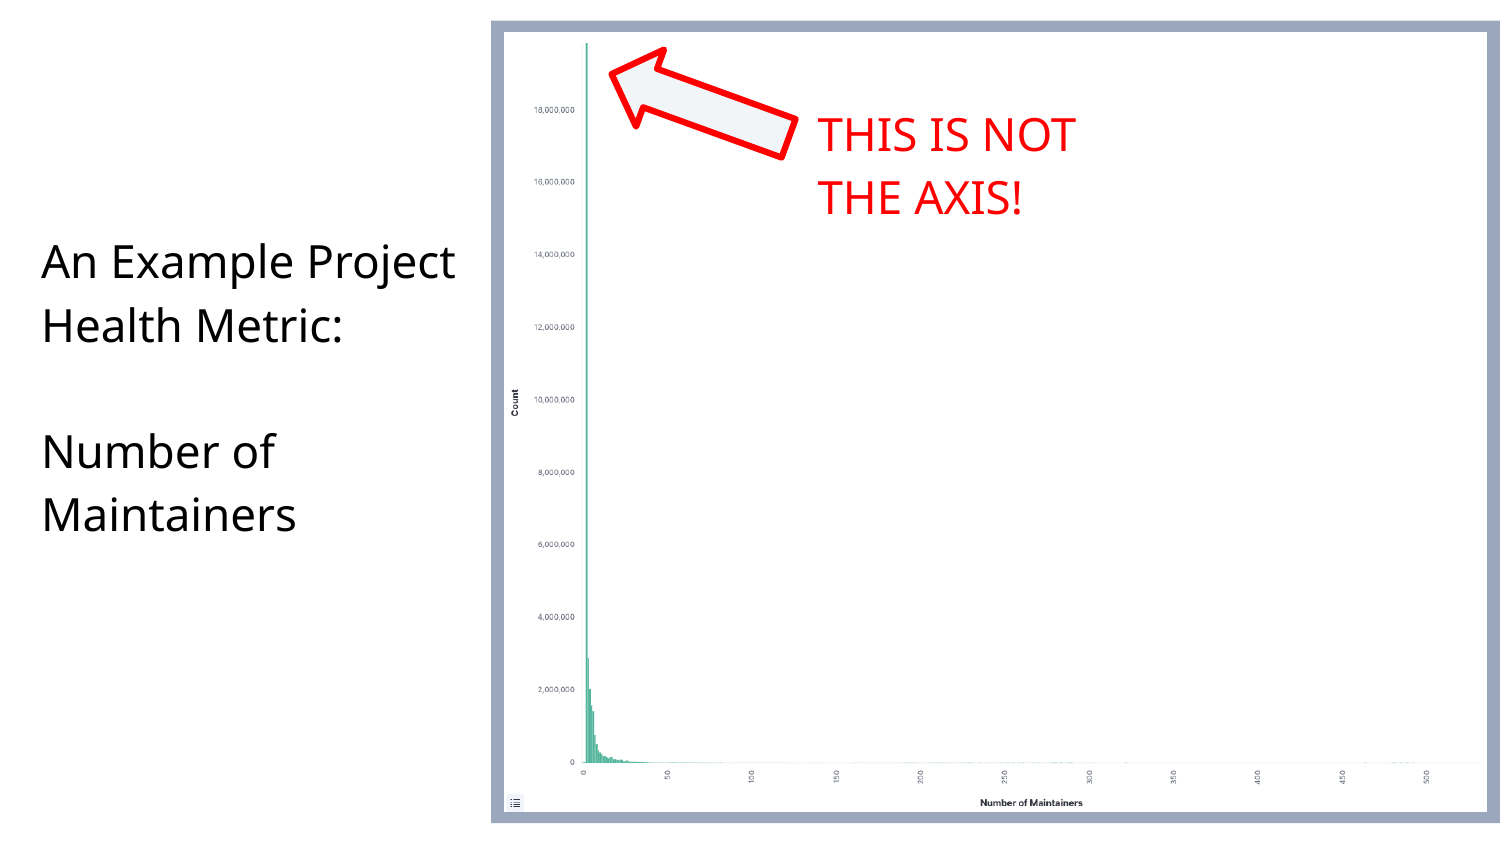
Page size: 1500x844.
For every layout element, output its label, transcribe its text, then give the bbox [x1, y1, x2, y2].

text_box An Example Project Health Metric: Number of Maintainers [26, 209, 498, 556]
text_box [491, 20, 1500, 824]
picture [503, 31, 1488, 812]
